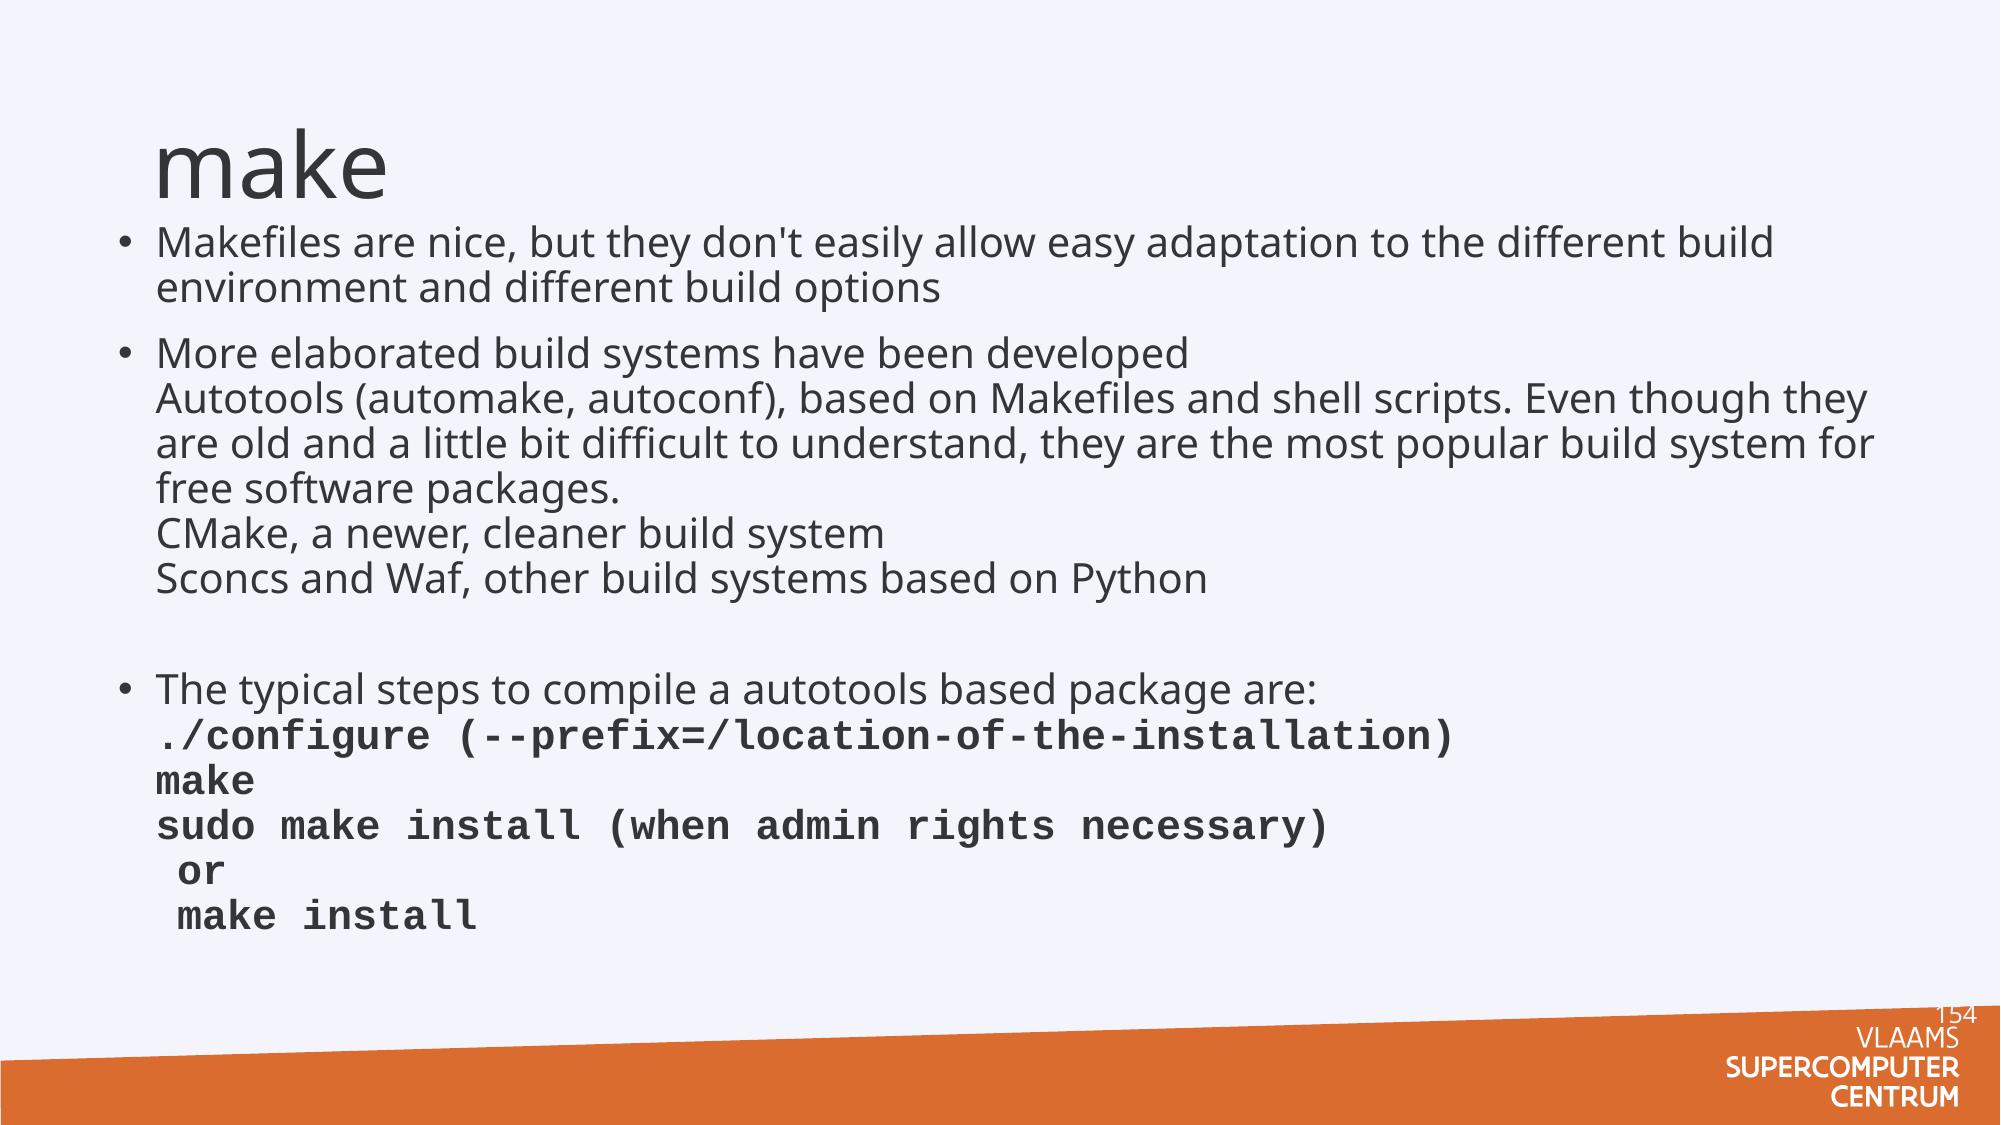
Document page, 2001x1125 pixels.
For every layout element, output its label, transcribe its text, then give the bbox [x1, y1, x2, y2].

slide_number 154 [1787, 992, 1993, 1040]
picture [1725, 1021, 1960, 1117]
list Makefiles are nice, but they don't easily allow easy adaptation to the different build environment and different build options More elaborated build systems have been developed Autotools (automake, autoconf), based on Makefiles and shell scripts. Even though they are old and a little bit difficult to understand, they are the most popular build system for free software packages. CMake, a newer, cleaner build system Sconcs and Waf, other build systems based on Python The typical steps to compile a autotools based package are: ./configure (--prefix=/location-of-the-installation) make sudo make install (when admin rights necessary) or make install [118, 221, 1941, 948]
title make [137, 59, 1863, 221]
